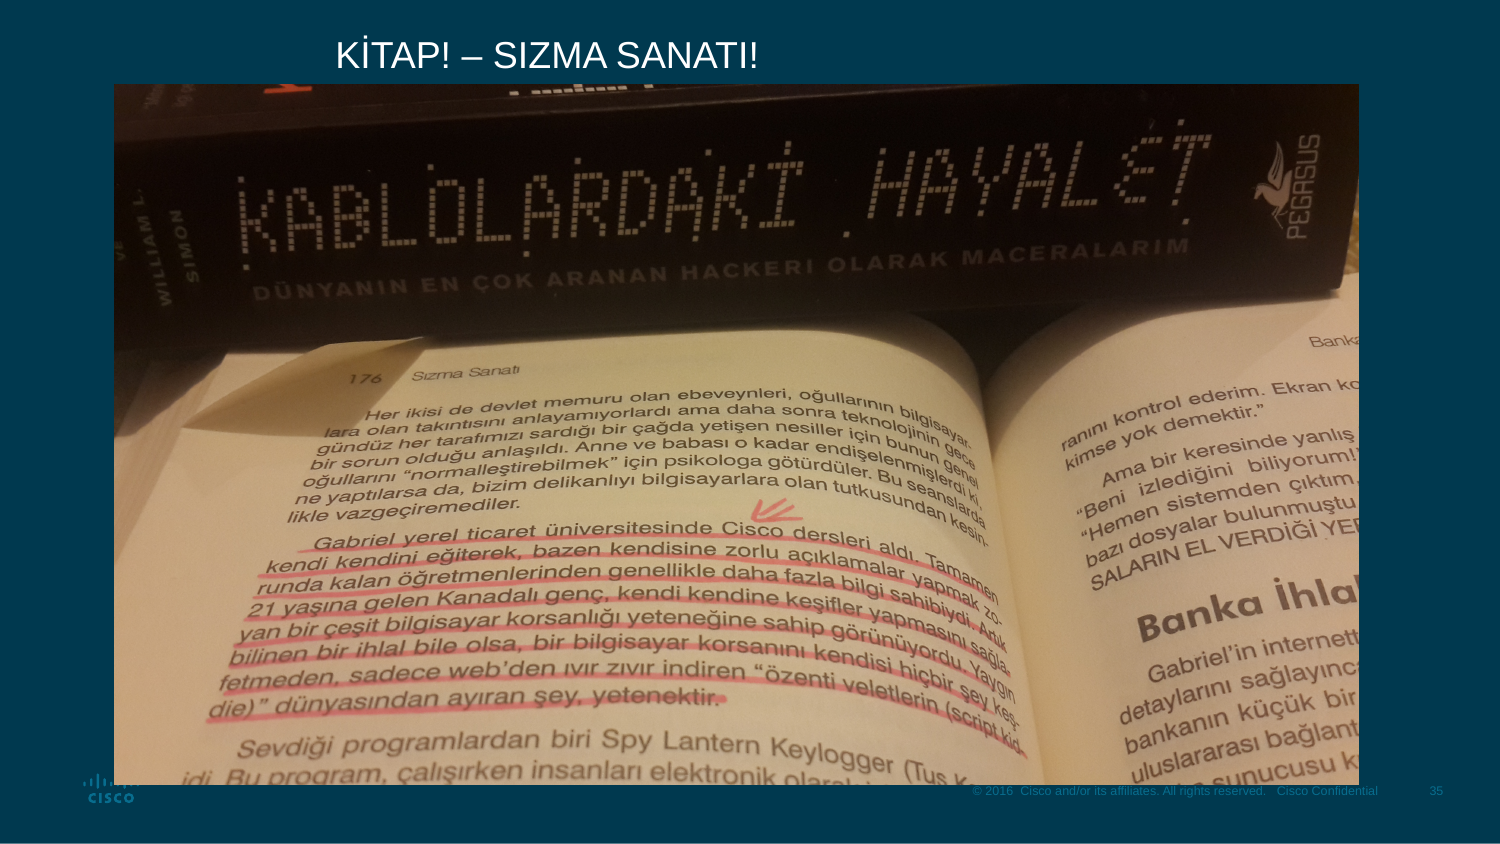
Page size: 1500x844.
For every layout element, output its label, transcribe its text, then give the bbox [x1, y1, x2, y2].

text_box KİTAP! – SIZMA SANATI! [320, 23, 786, 82]
picture [115, 85, 1358, 784]
